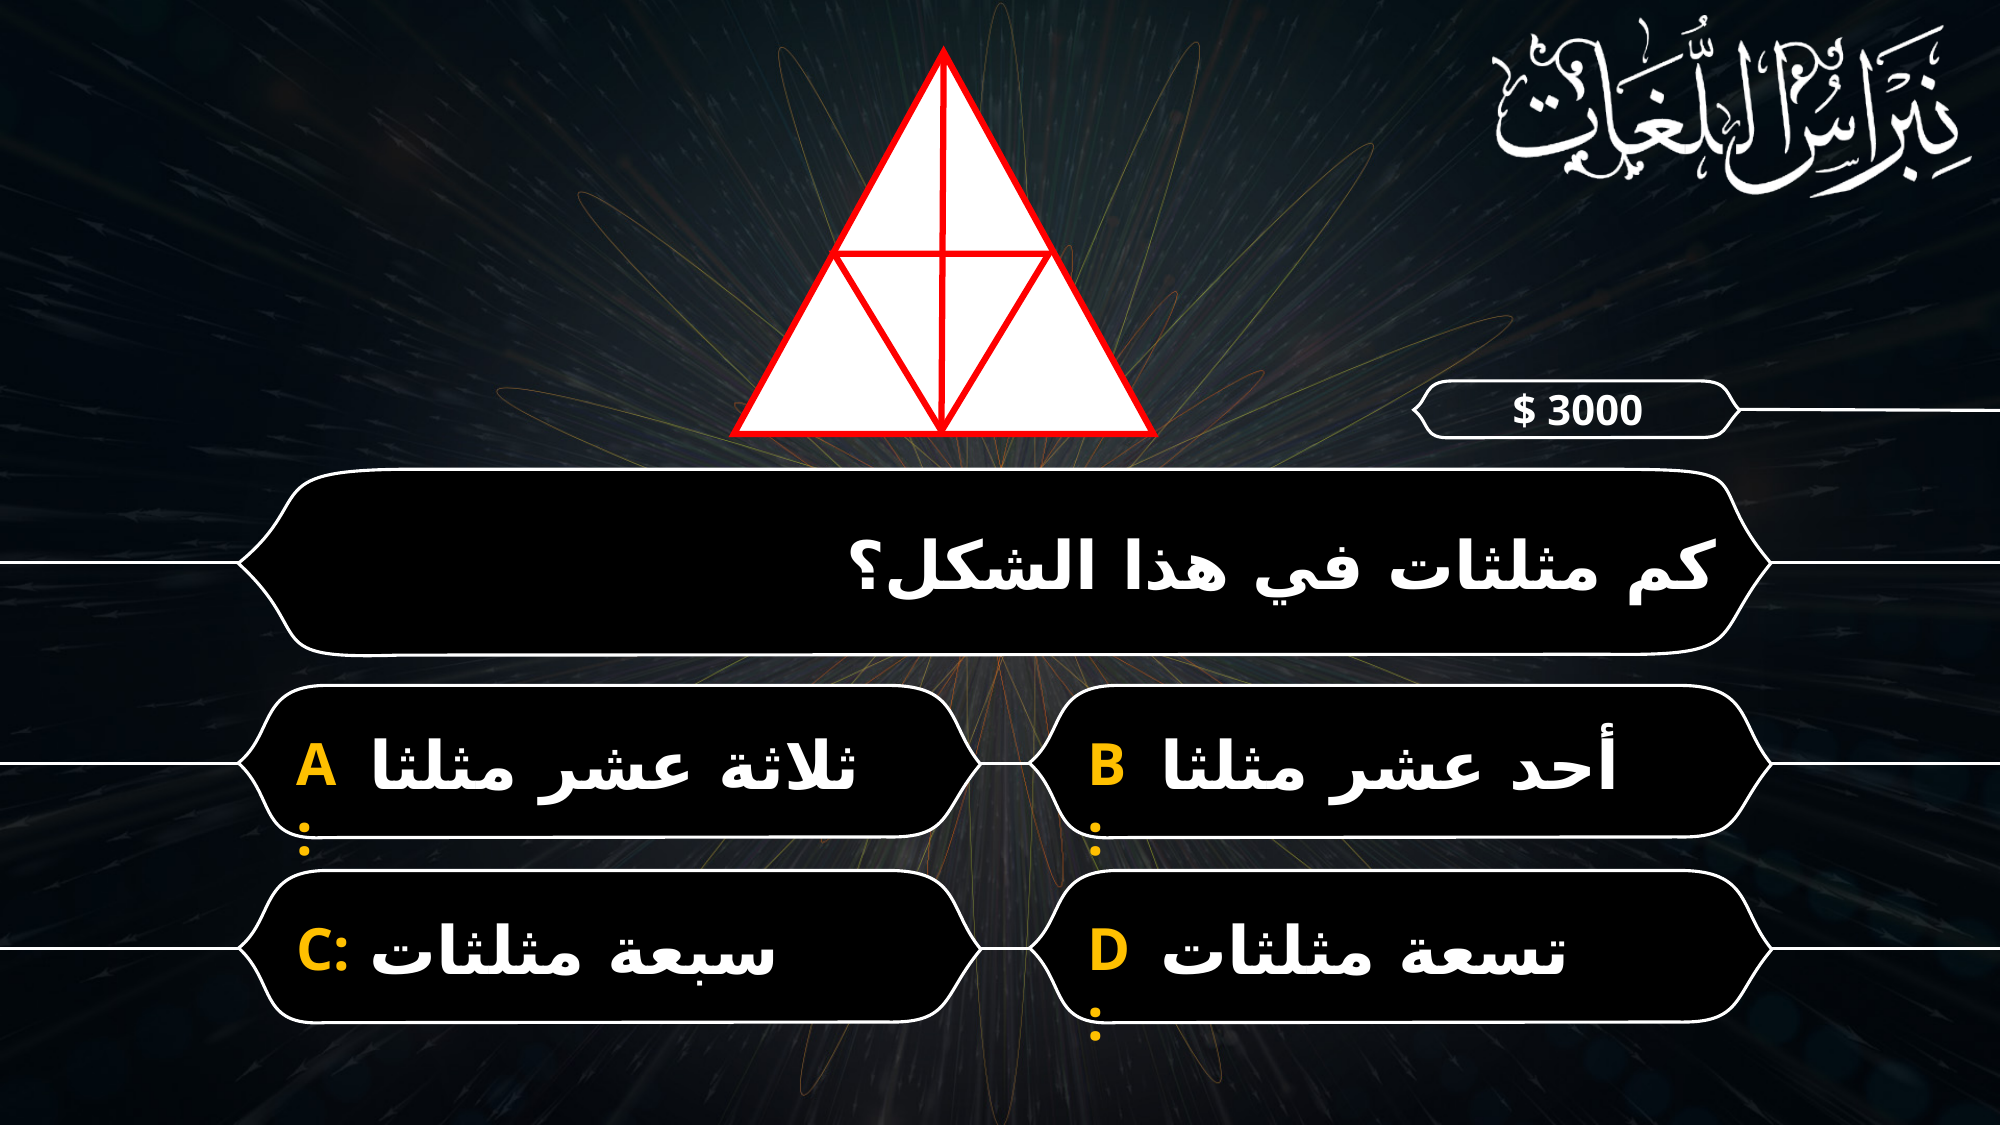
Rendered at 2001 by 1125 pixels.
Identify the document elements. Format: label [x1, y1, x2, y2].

picture [0, 0, 2000, 469]
picture [0, 656, 2000, 763]
text_box [733, 51, 1154, 435]
text_box [238, 685, 981, 838]
text_box [1029, 870, 1772, 1023]
picture [0, 764, 2000, 948]
text_box [0, 469, 2000, 656]
text_box [238, 870, 981, 1023]
text_box [1413, 380, 2000, 438]
picture [0, 949, 2000, 1125]
